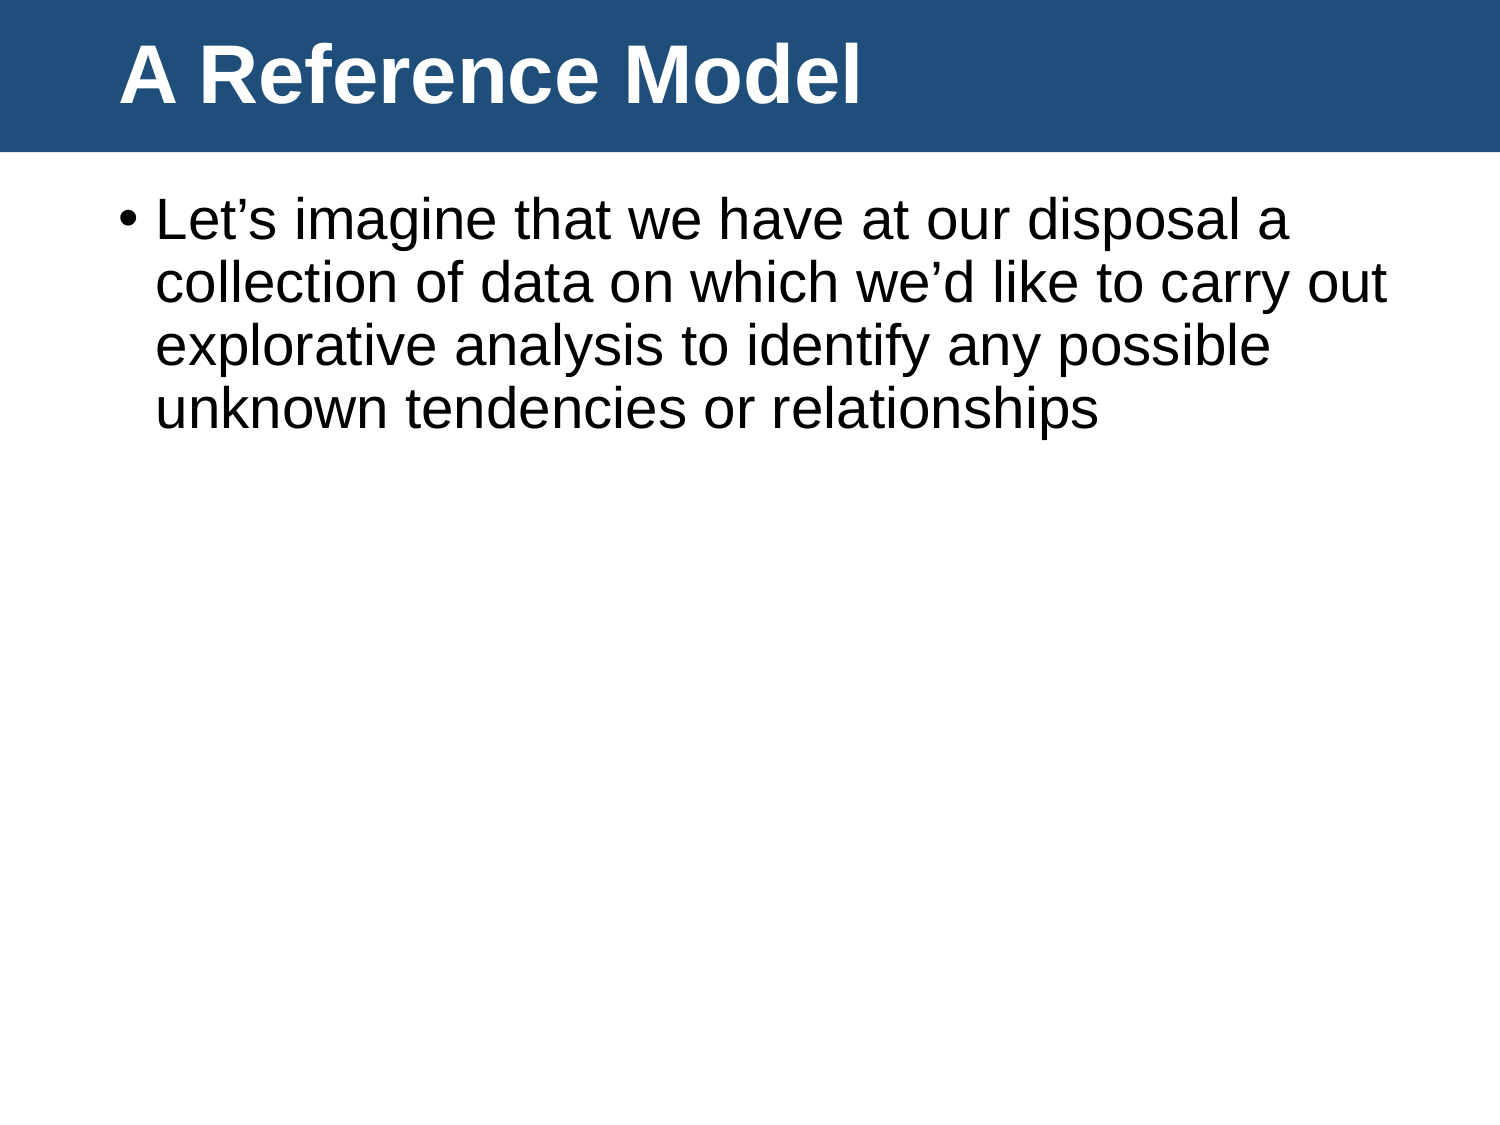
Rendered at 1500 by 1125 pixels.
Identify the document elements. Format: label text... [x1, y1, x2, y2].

title A Reference Model [103, 29, 1417, 125]
list Let’s imagine that we have at our disposal a collection of data on which we’d like to carry out explorative analysis to identify any possible unknown tendencies or relationships [103, 181, 1417, 1008]
